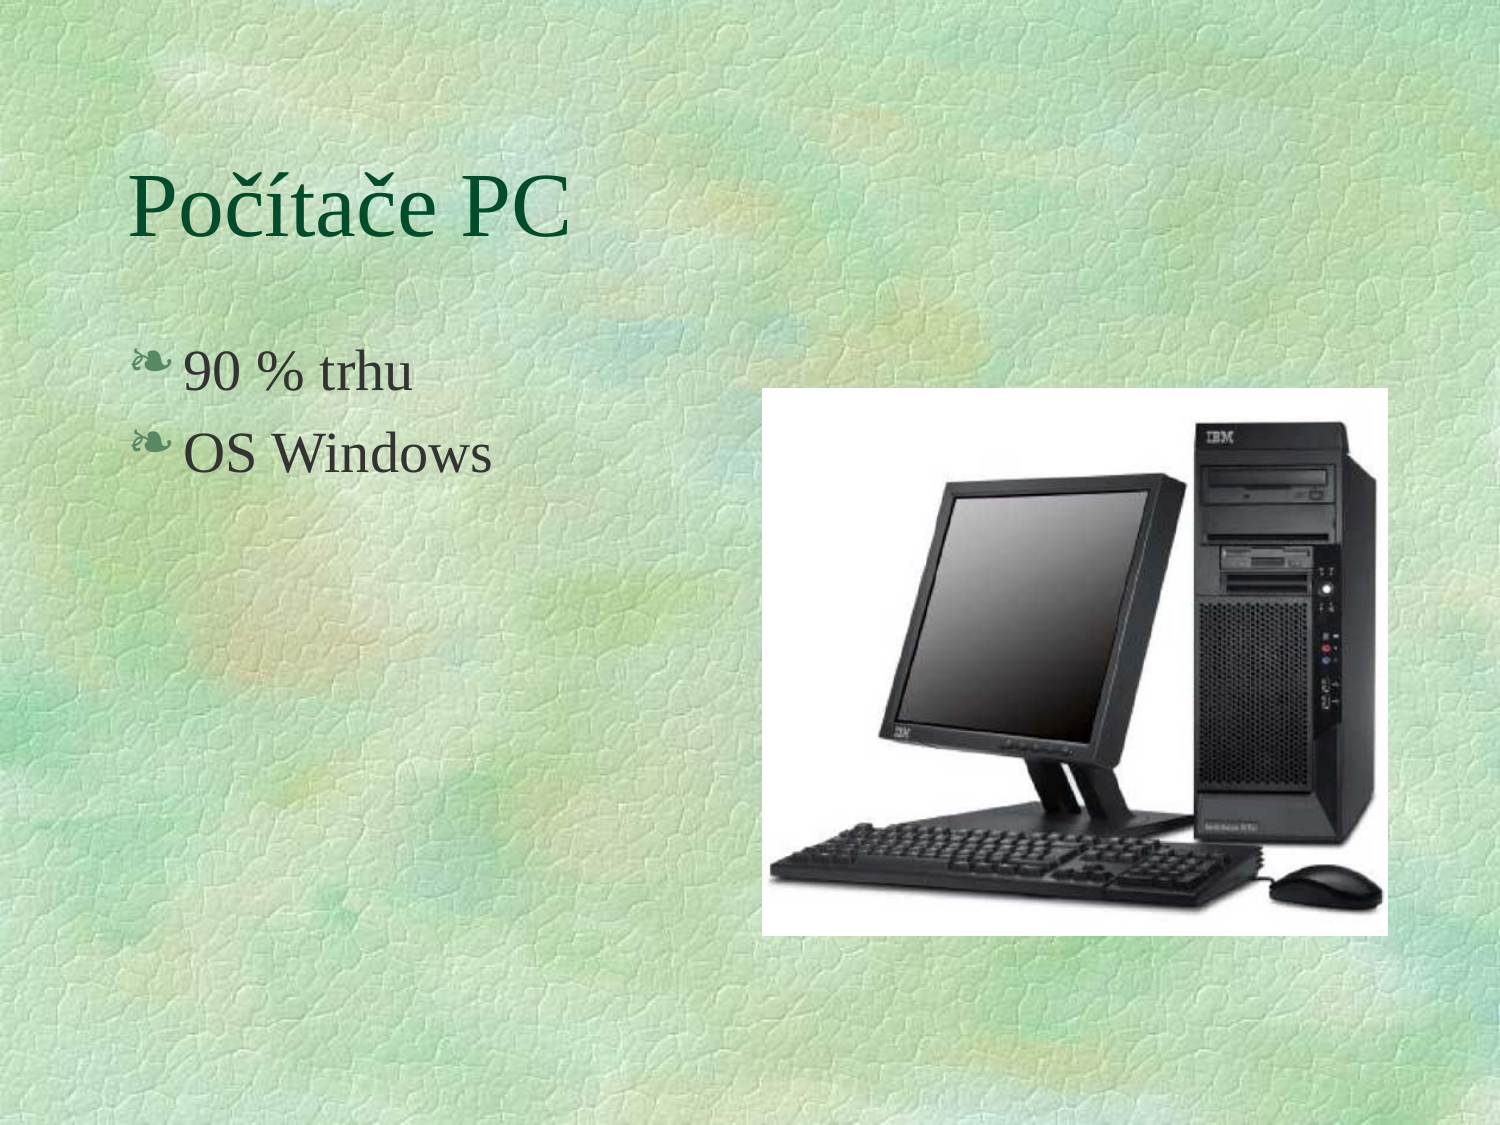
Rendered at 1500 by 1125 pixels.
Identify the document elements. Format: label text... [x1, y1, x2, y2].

picture [0, 0, 1500, 1125]
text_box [762, 388, 1388, 936]
title Počítače PC [112, 50, 1388, 263]
list 90 % trhu OS Windows [112, 324, 638, 1000]
